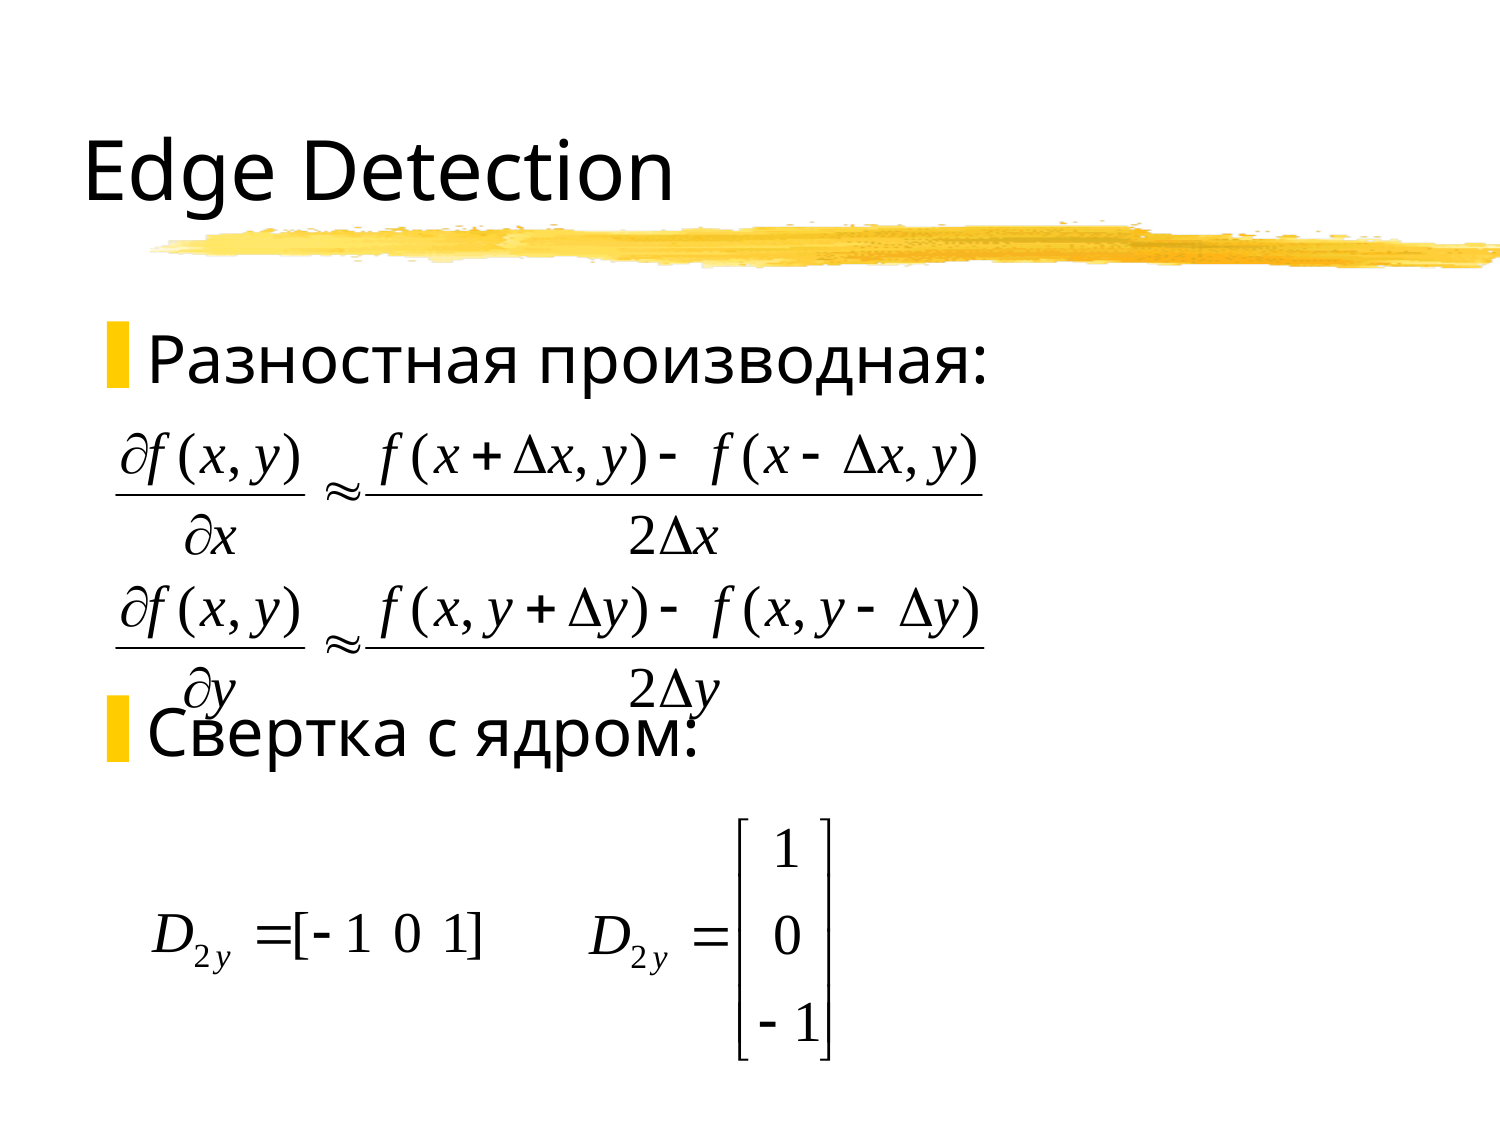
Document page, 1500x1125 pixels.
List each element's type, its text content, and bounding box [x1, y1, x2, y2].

title Edge Detection [66, 37, 1342, 226]
list Разностная производная: Свертка с ядром: [74, 309, 1417, 476]
picture [150, 215, 1500, 279]
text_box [141, 894, 495, 987]
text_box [106, 417, 996, 568]
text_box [106, 570, 996, 731]
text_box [578, 804, 855, 1076]
